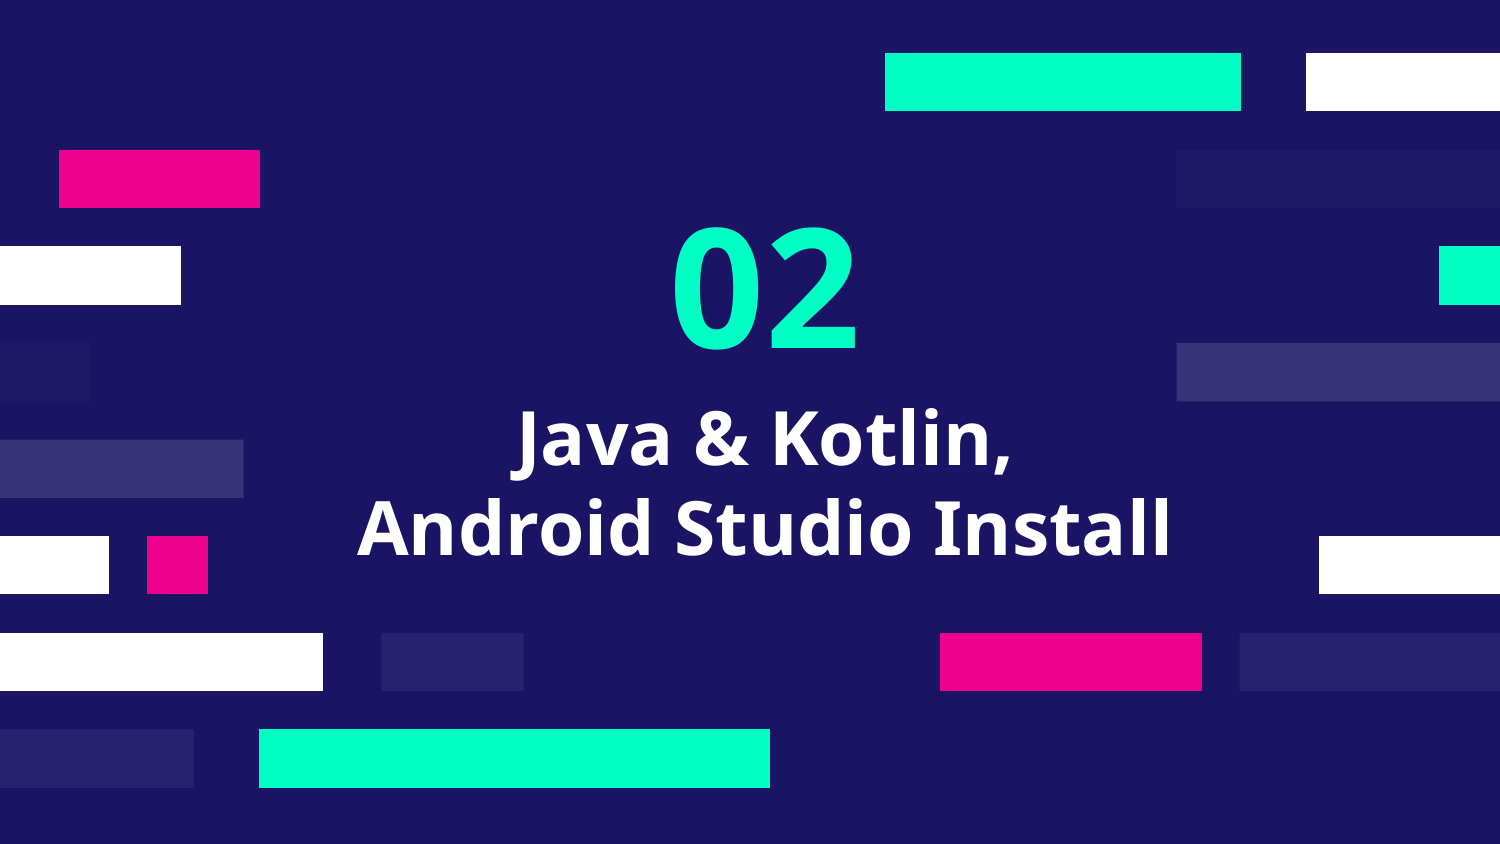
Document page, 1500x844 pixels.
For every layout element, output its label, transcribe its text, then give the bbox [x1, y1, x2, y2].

title 02 [74, 301, 1457, 382]
title Java & Kotlin, Android Studio Install [74, 443, 1457, 517]
